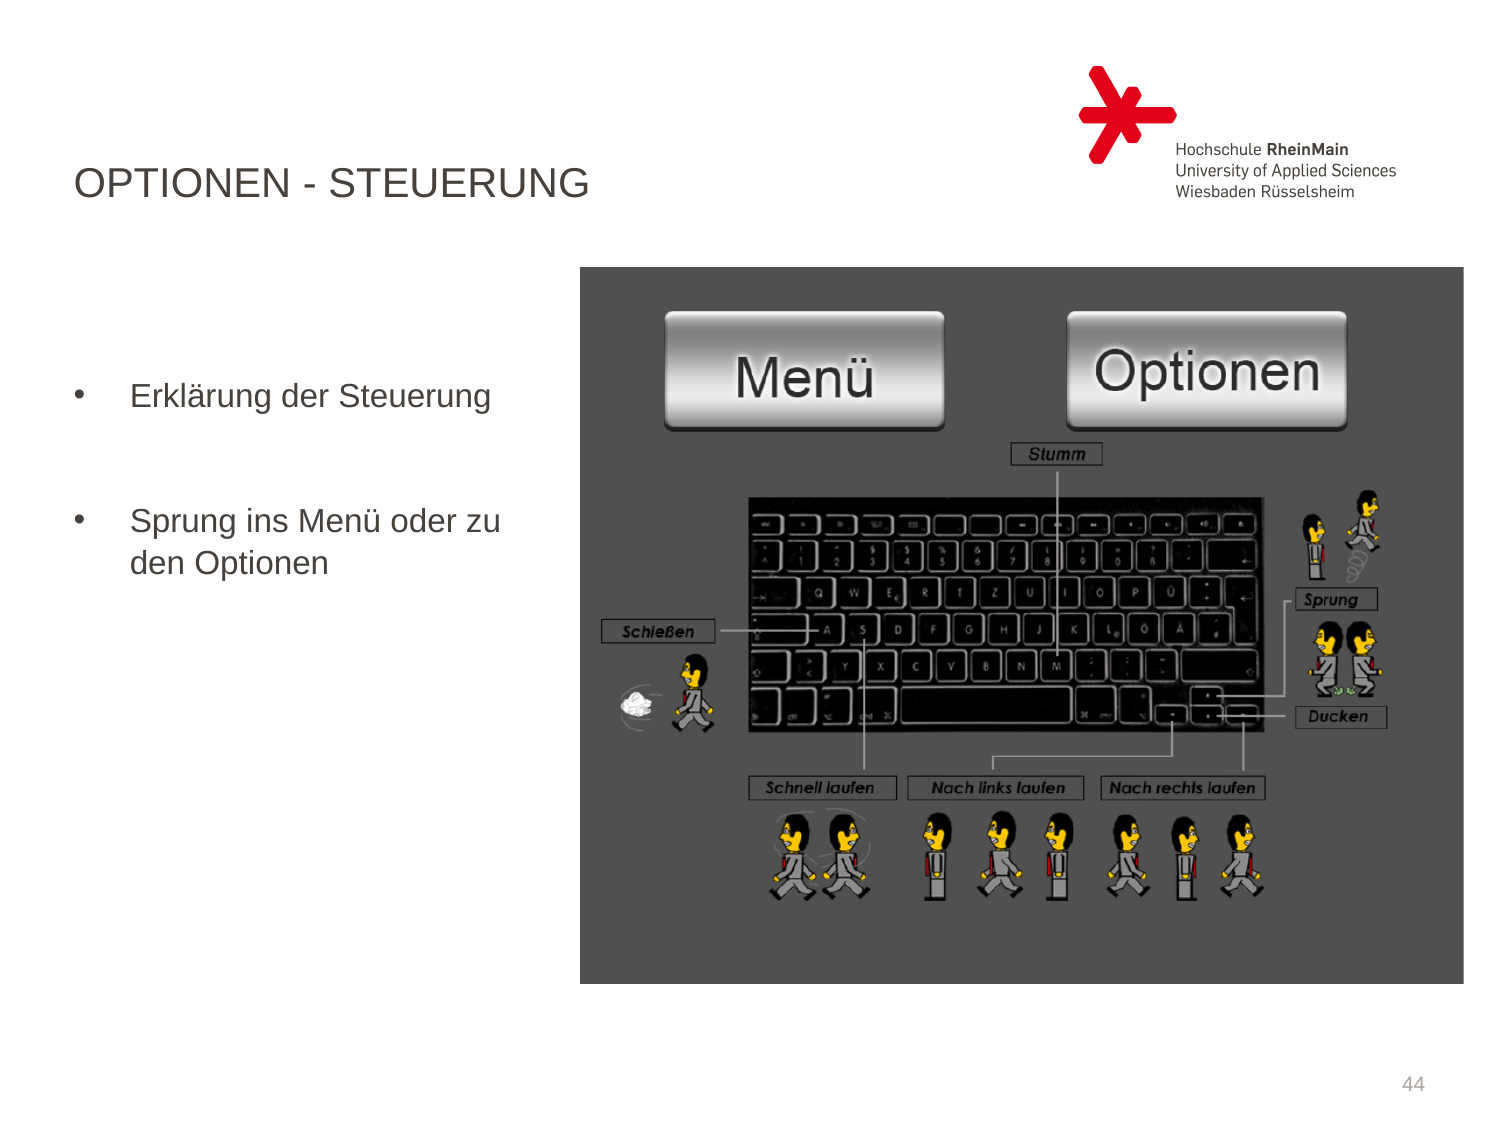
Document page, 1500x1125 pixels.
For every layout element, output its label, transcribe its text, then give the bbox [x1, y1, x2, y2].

title Optionen - Steuerung [73, 62, 1007, 206]
slide_number 44 [1312, 1070, 1425, 1096]
list Erklärung der Steuerung Sprung ins Menü oder zu den Optionen [73, 372, 532, 949]
picture [1030, 17, 1444, 246]
picture [579, 267, 1464, 984]
